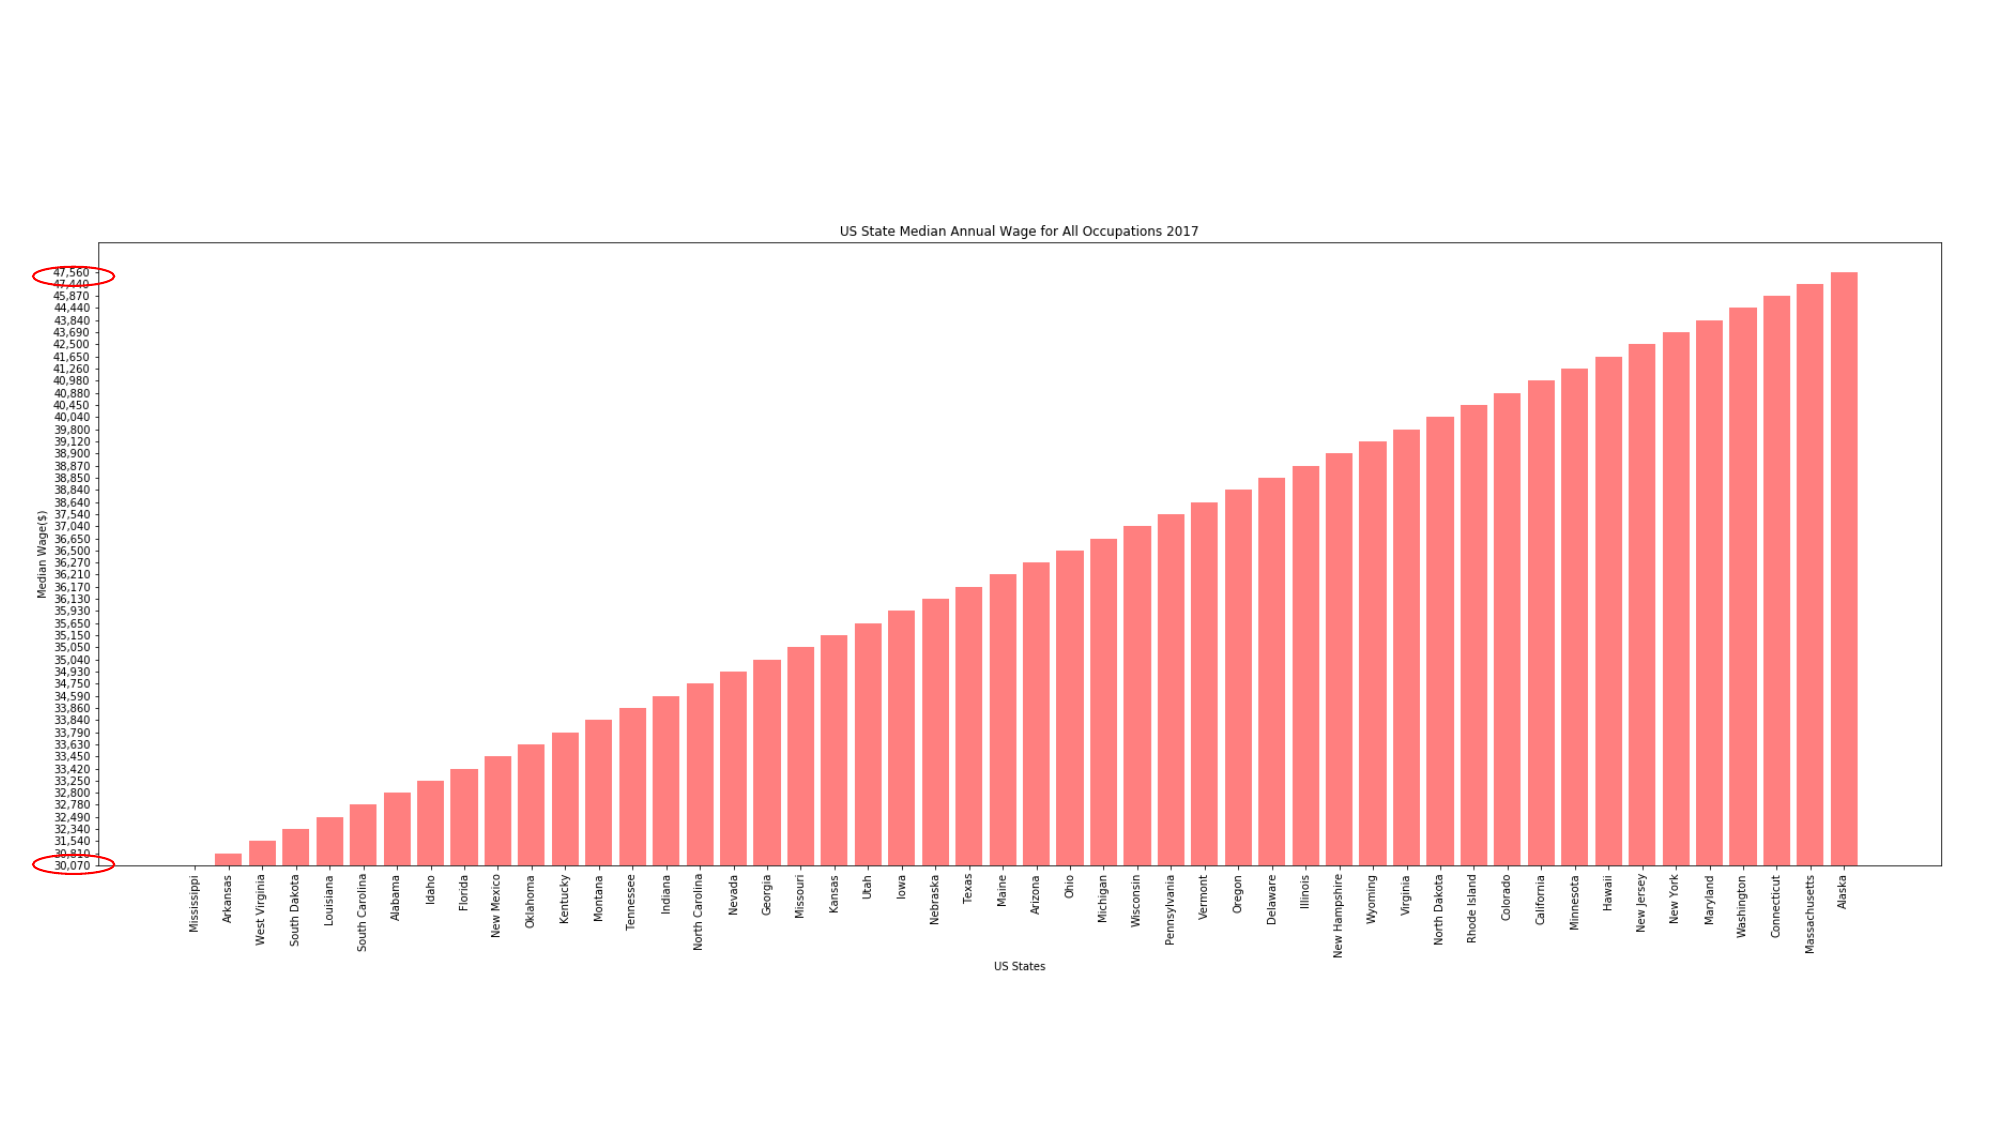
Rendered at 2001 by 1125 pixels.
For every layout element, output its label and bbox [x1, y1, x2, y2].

picture [32, 223, 2000, 996]
